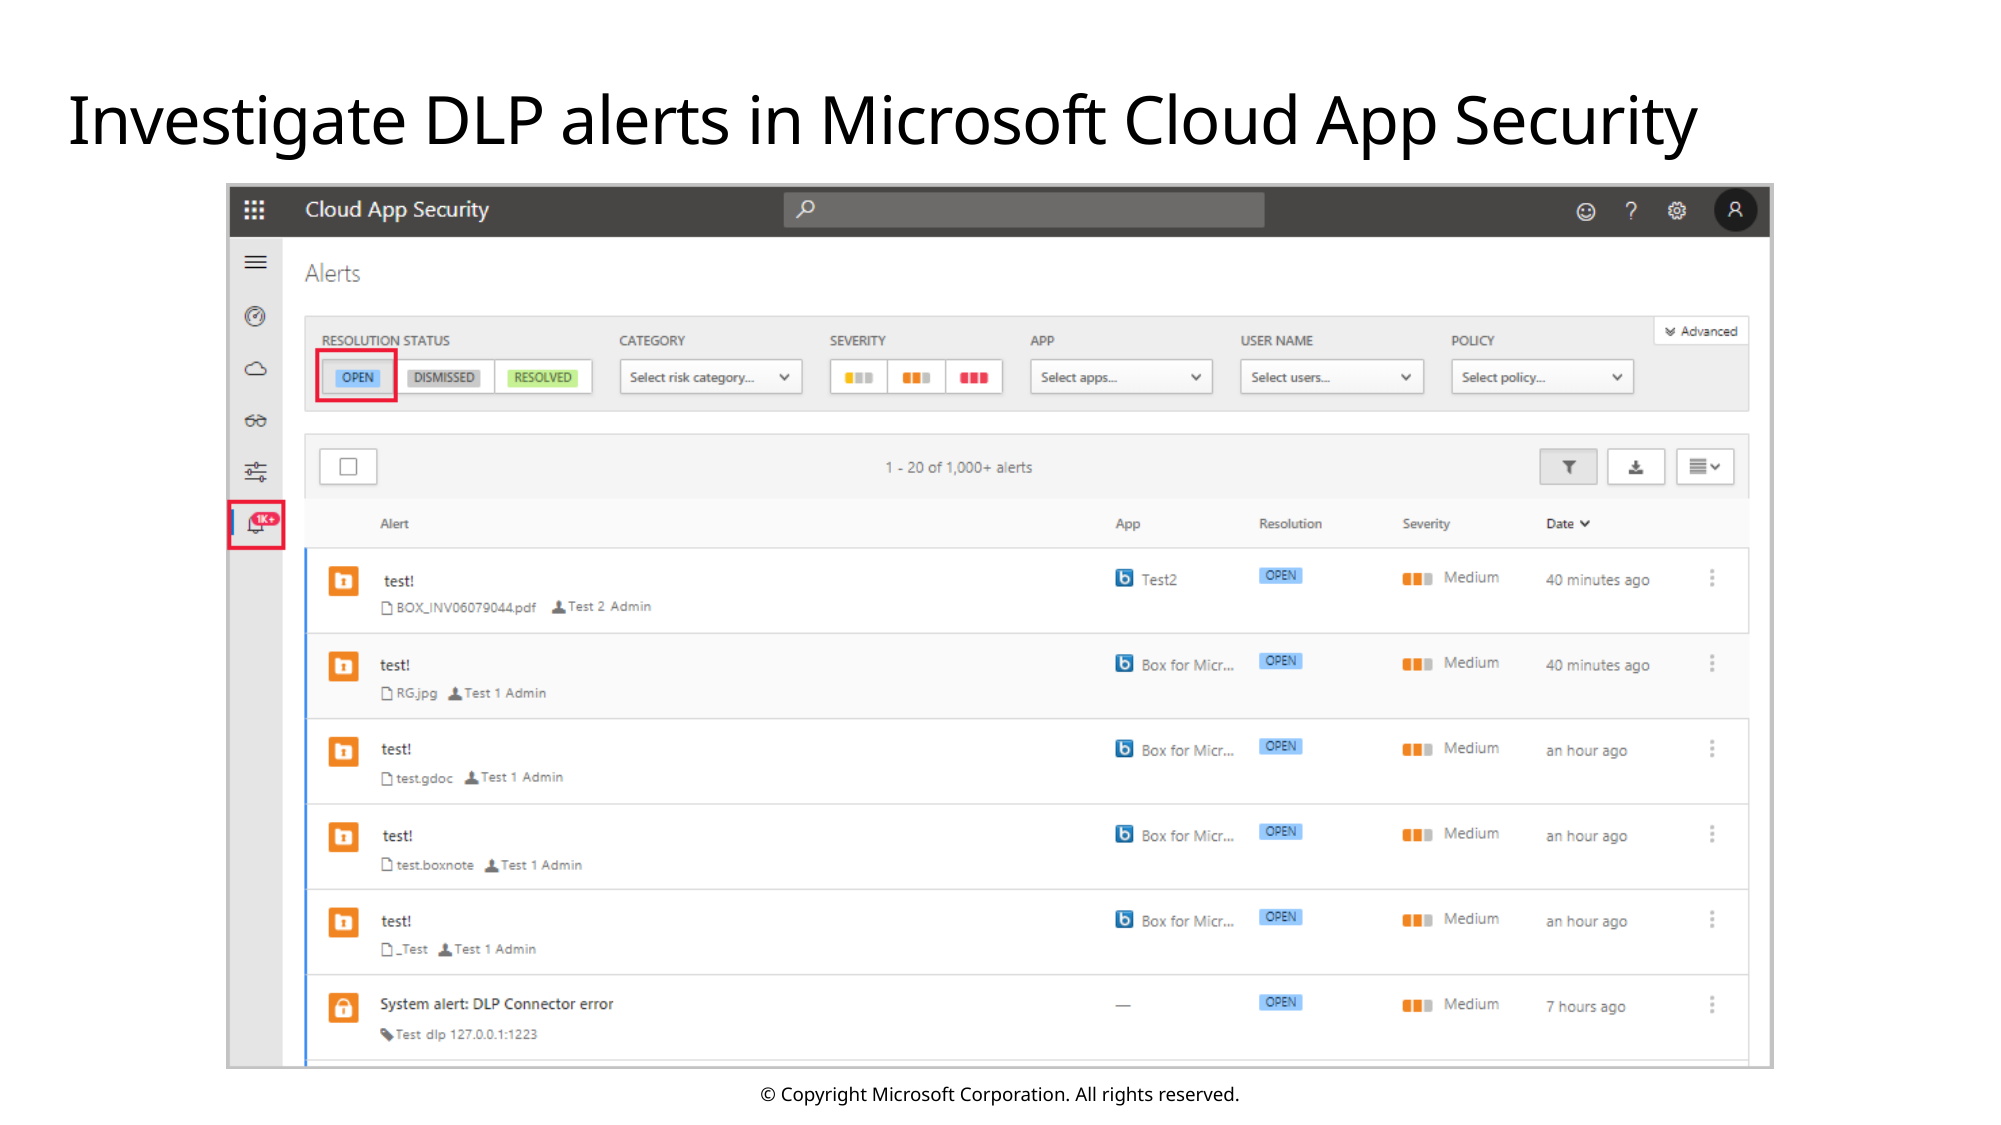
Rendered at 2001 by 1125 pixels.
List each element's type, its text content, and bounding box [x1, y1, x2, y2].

title Investigate DLP alerts in Microsoft Cloud App Security [68, 72, 1930, 184]
picture [226, 183, 1774, 1069]
